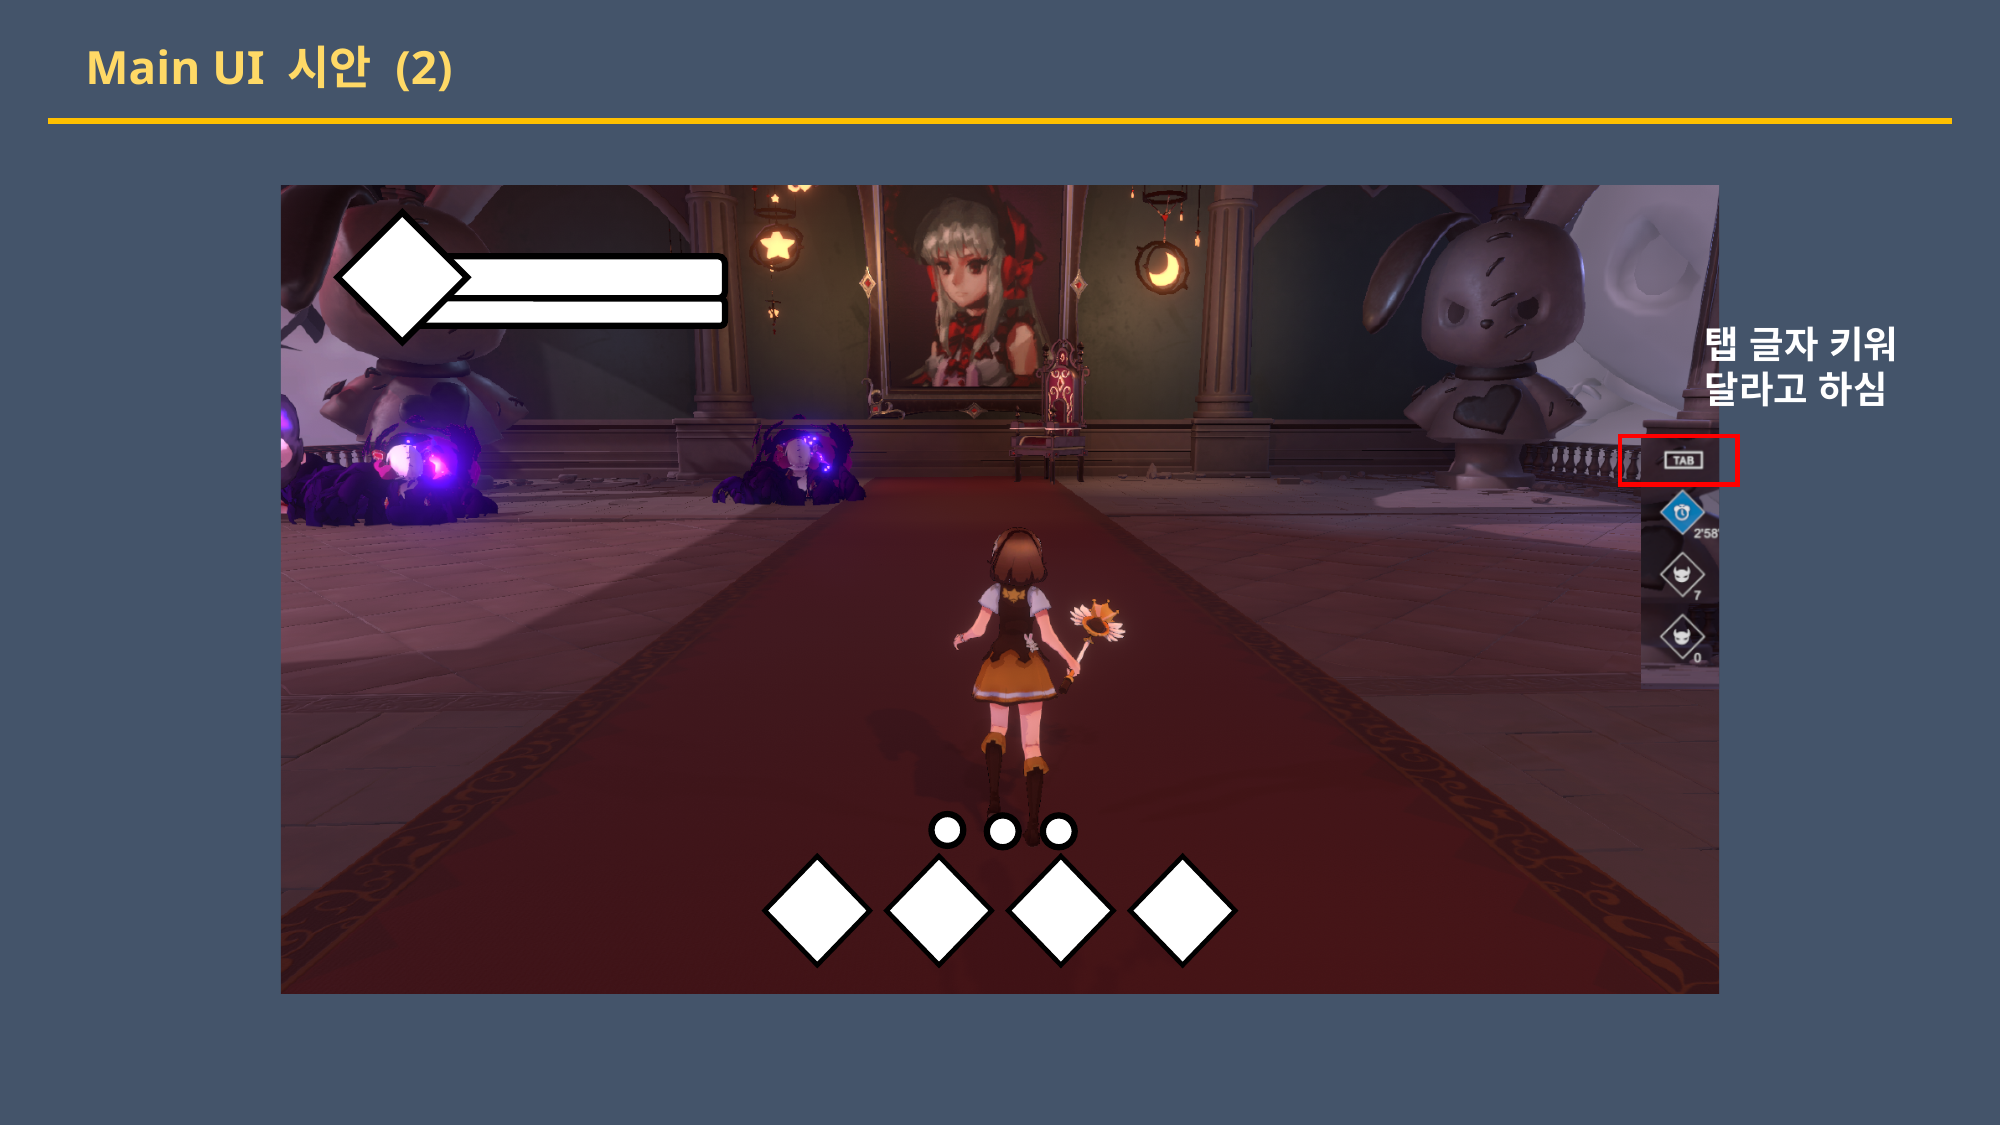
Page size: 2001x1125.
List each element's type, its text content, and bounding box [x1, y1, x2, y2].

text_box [764, 856, 1236, 966]
text_box Main UI 시안 (2) [70, 31, 468, 102]
text_box 탭 글자 키워 달라고 하심 [1720, 313, 1914, 419]
picture [280, 184, 1720, 994]
text_box [1720, 435, 1738, 485]
